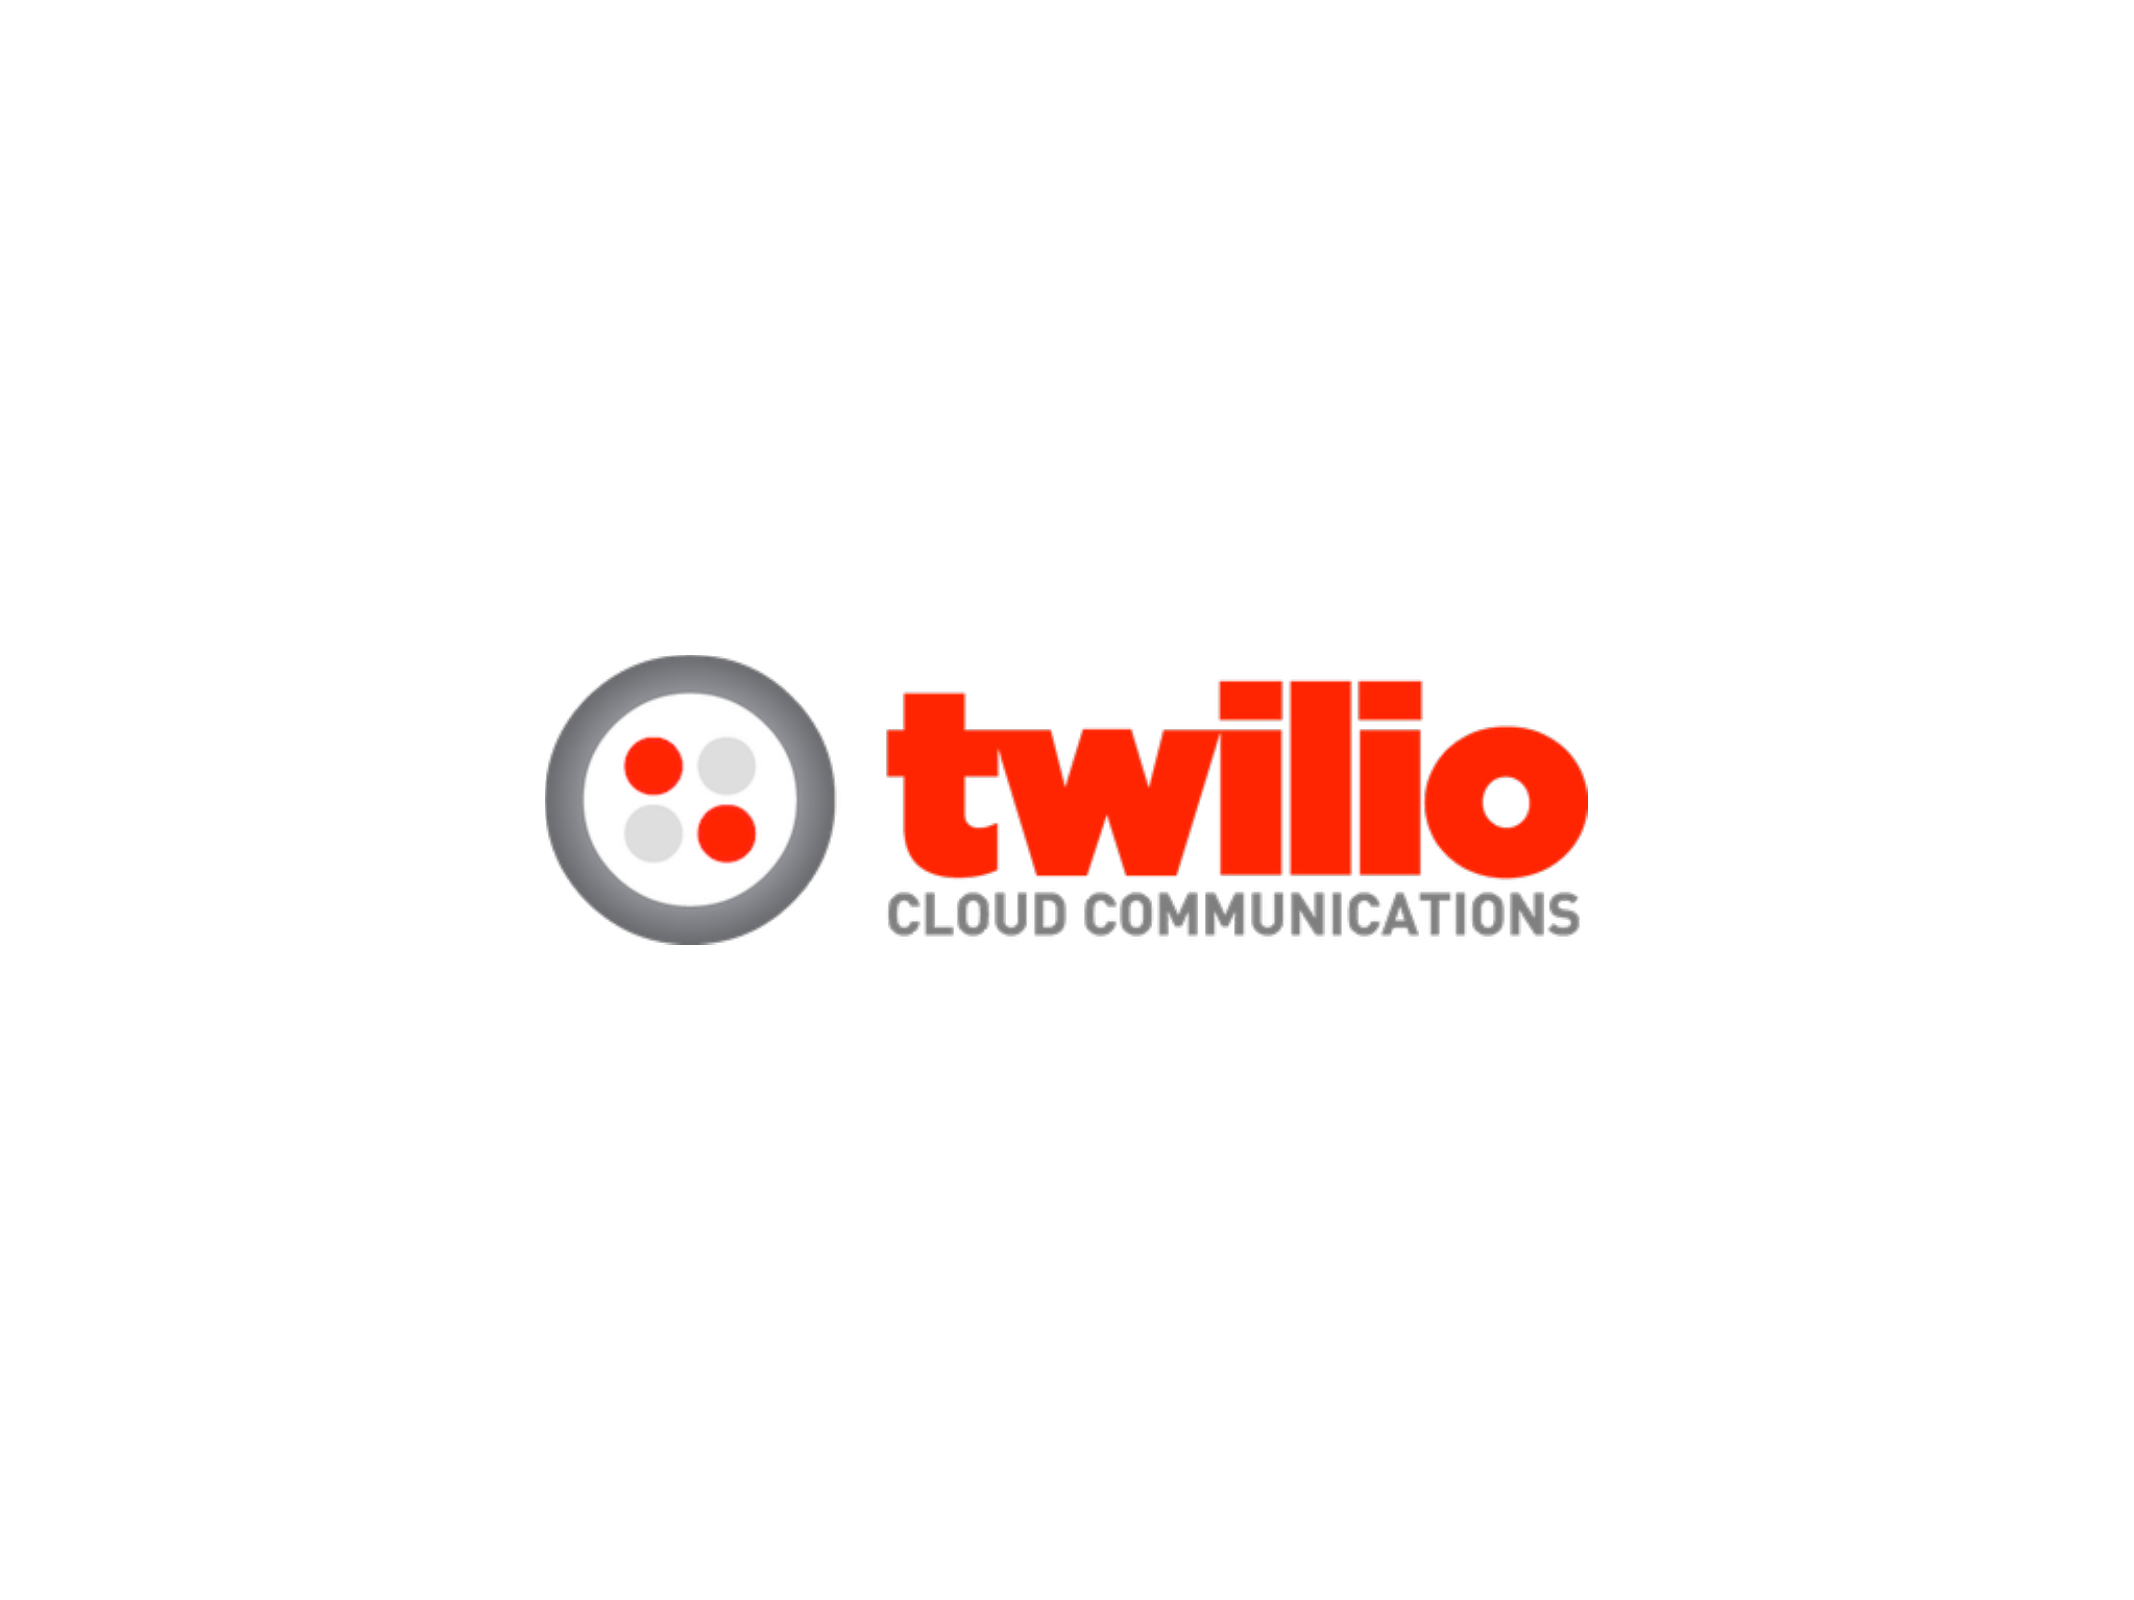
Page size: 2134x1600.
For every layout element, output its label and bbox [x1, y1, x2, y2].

picture [545, 654, 1588, 945]
